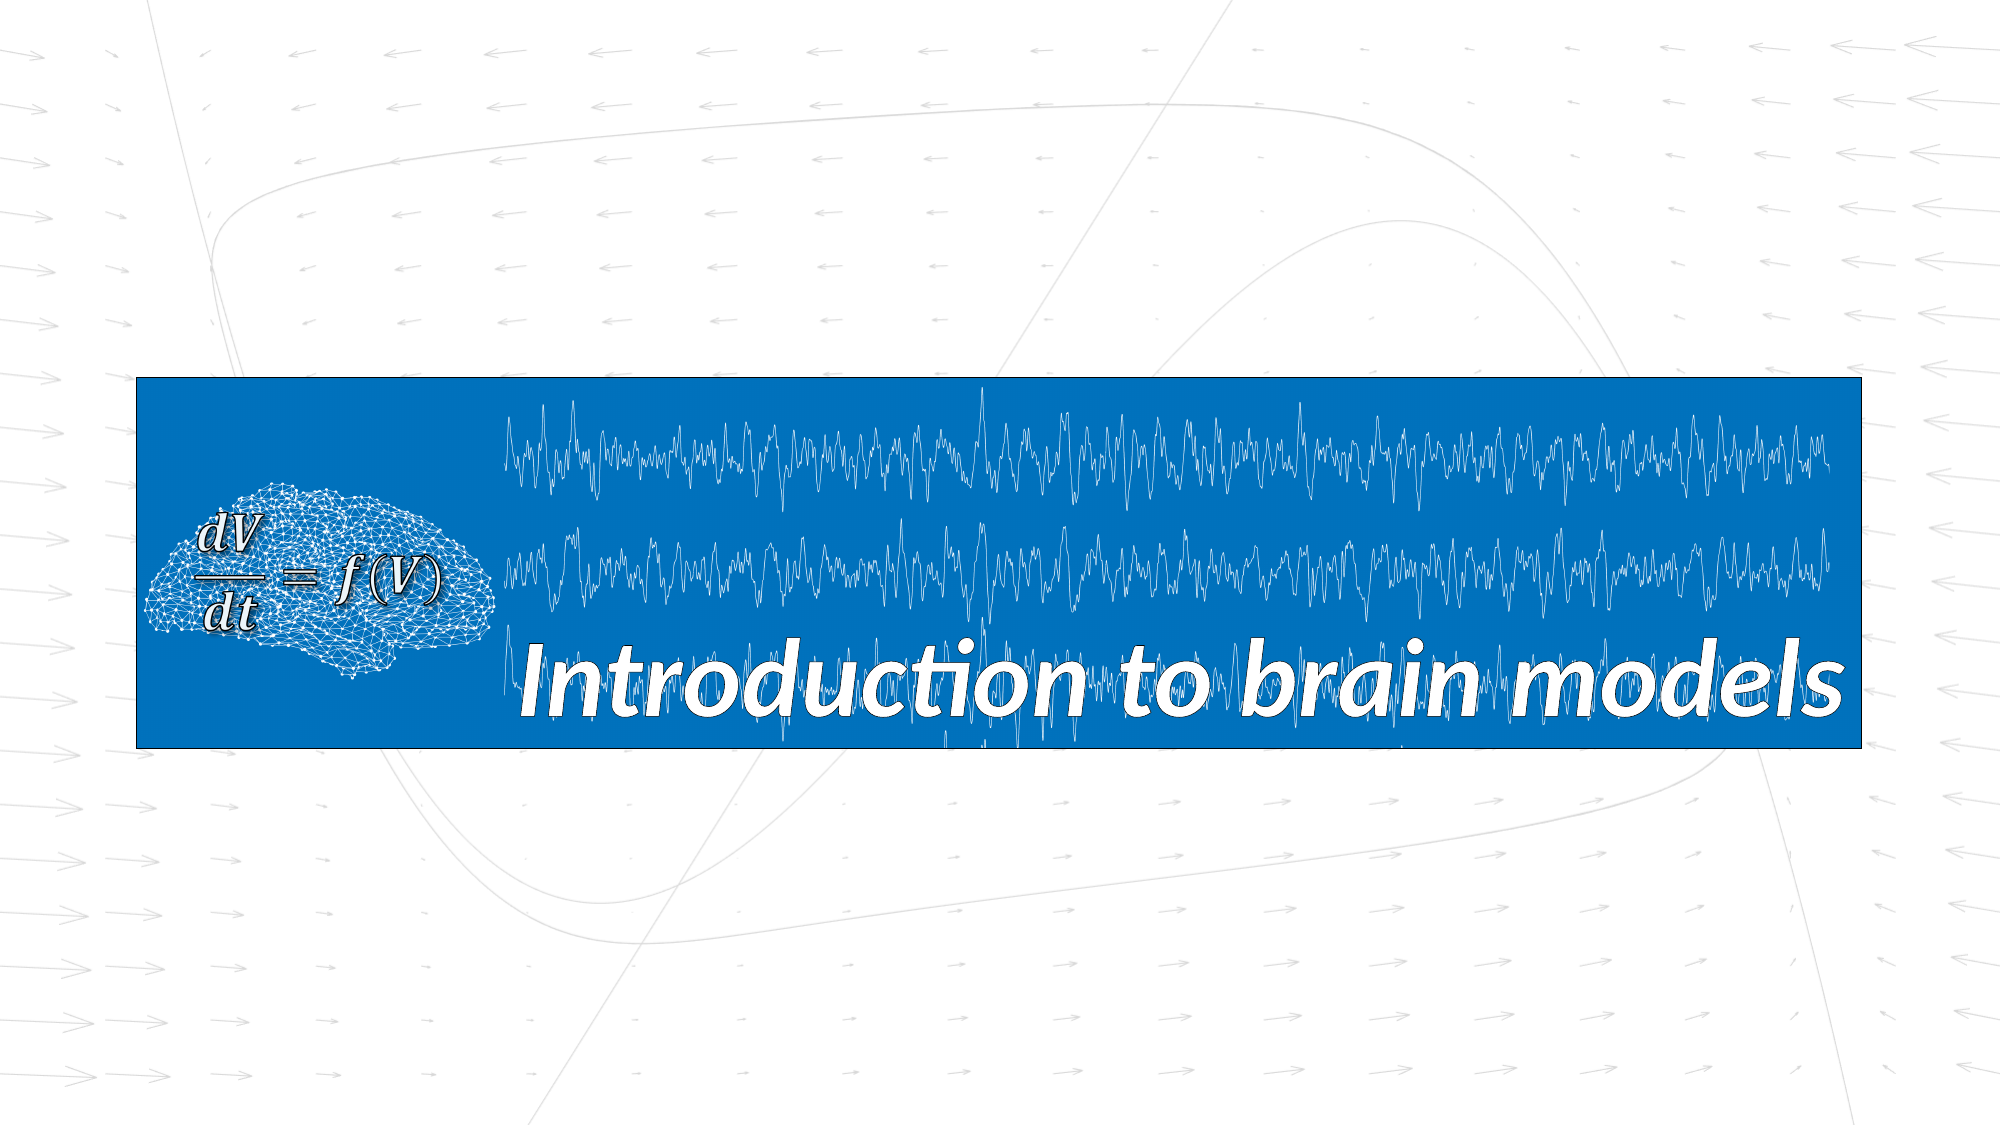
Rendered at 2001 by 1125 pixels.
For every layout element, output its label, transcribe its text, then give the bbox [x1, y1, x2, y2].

title Introduction to brain models [136, 377, 1862, 749]
